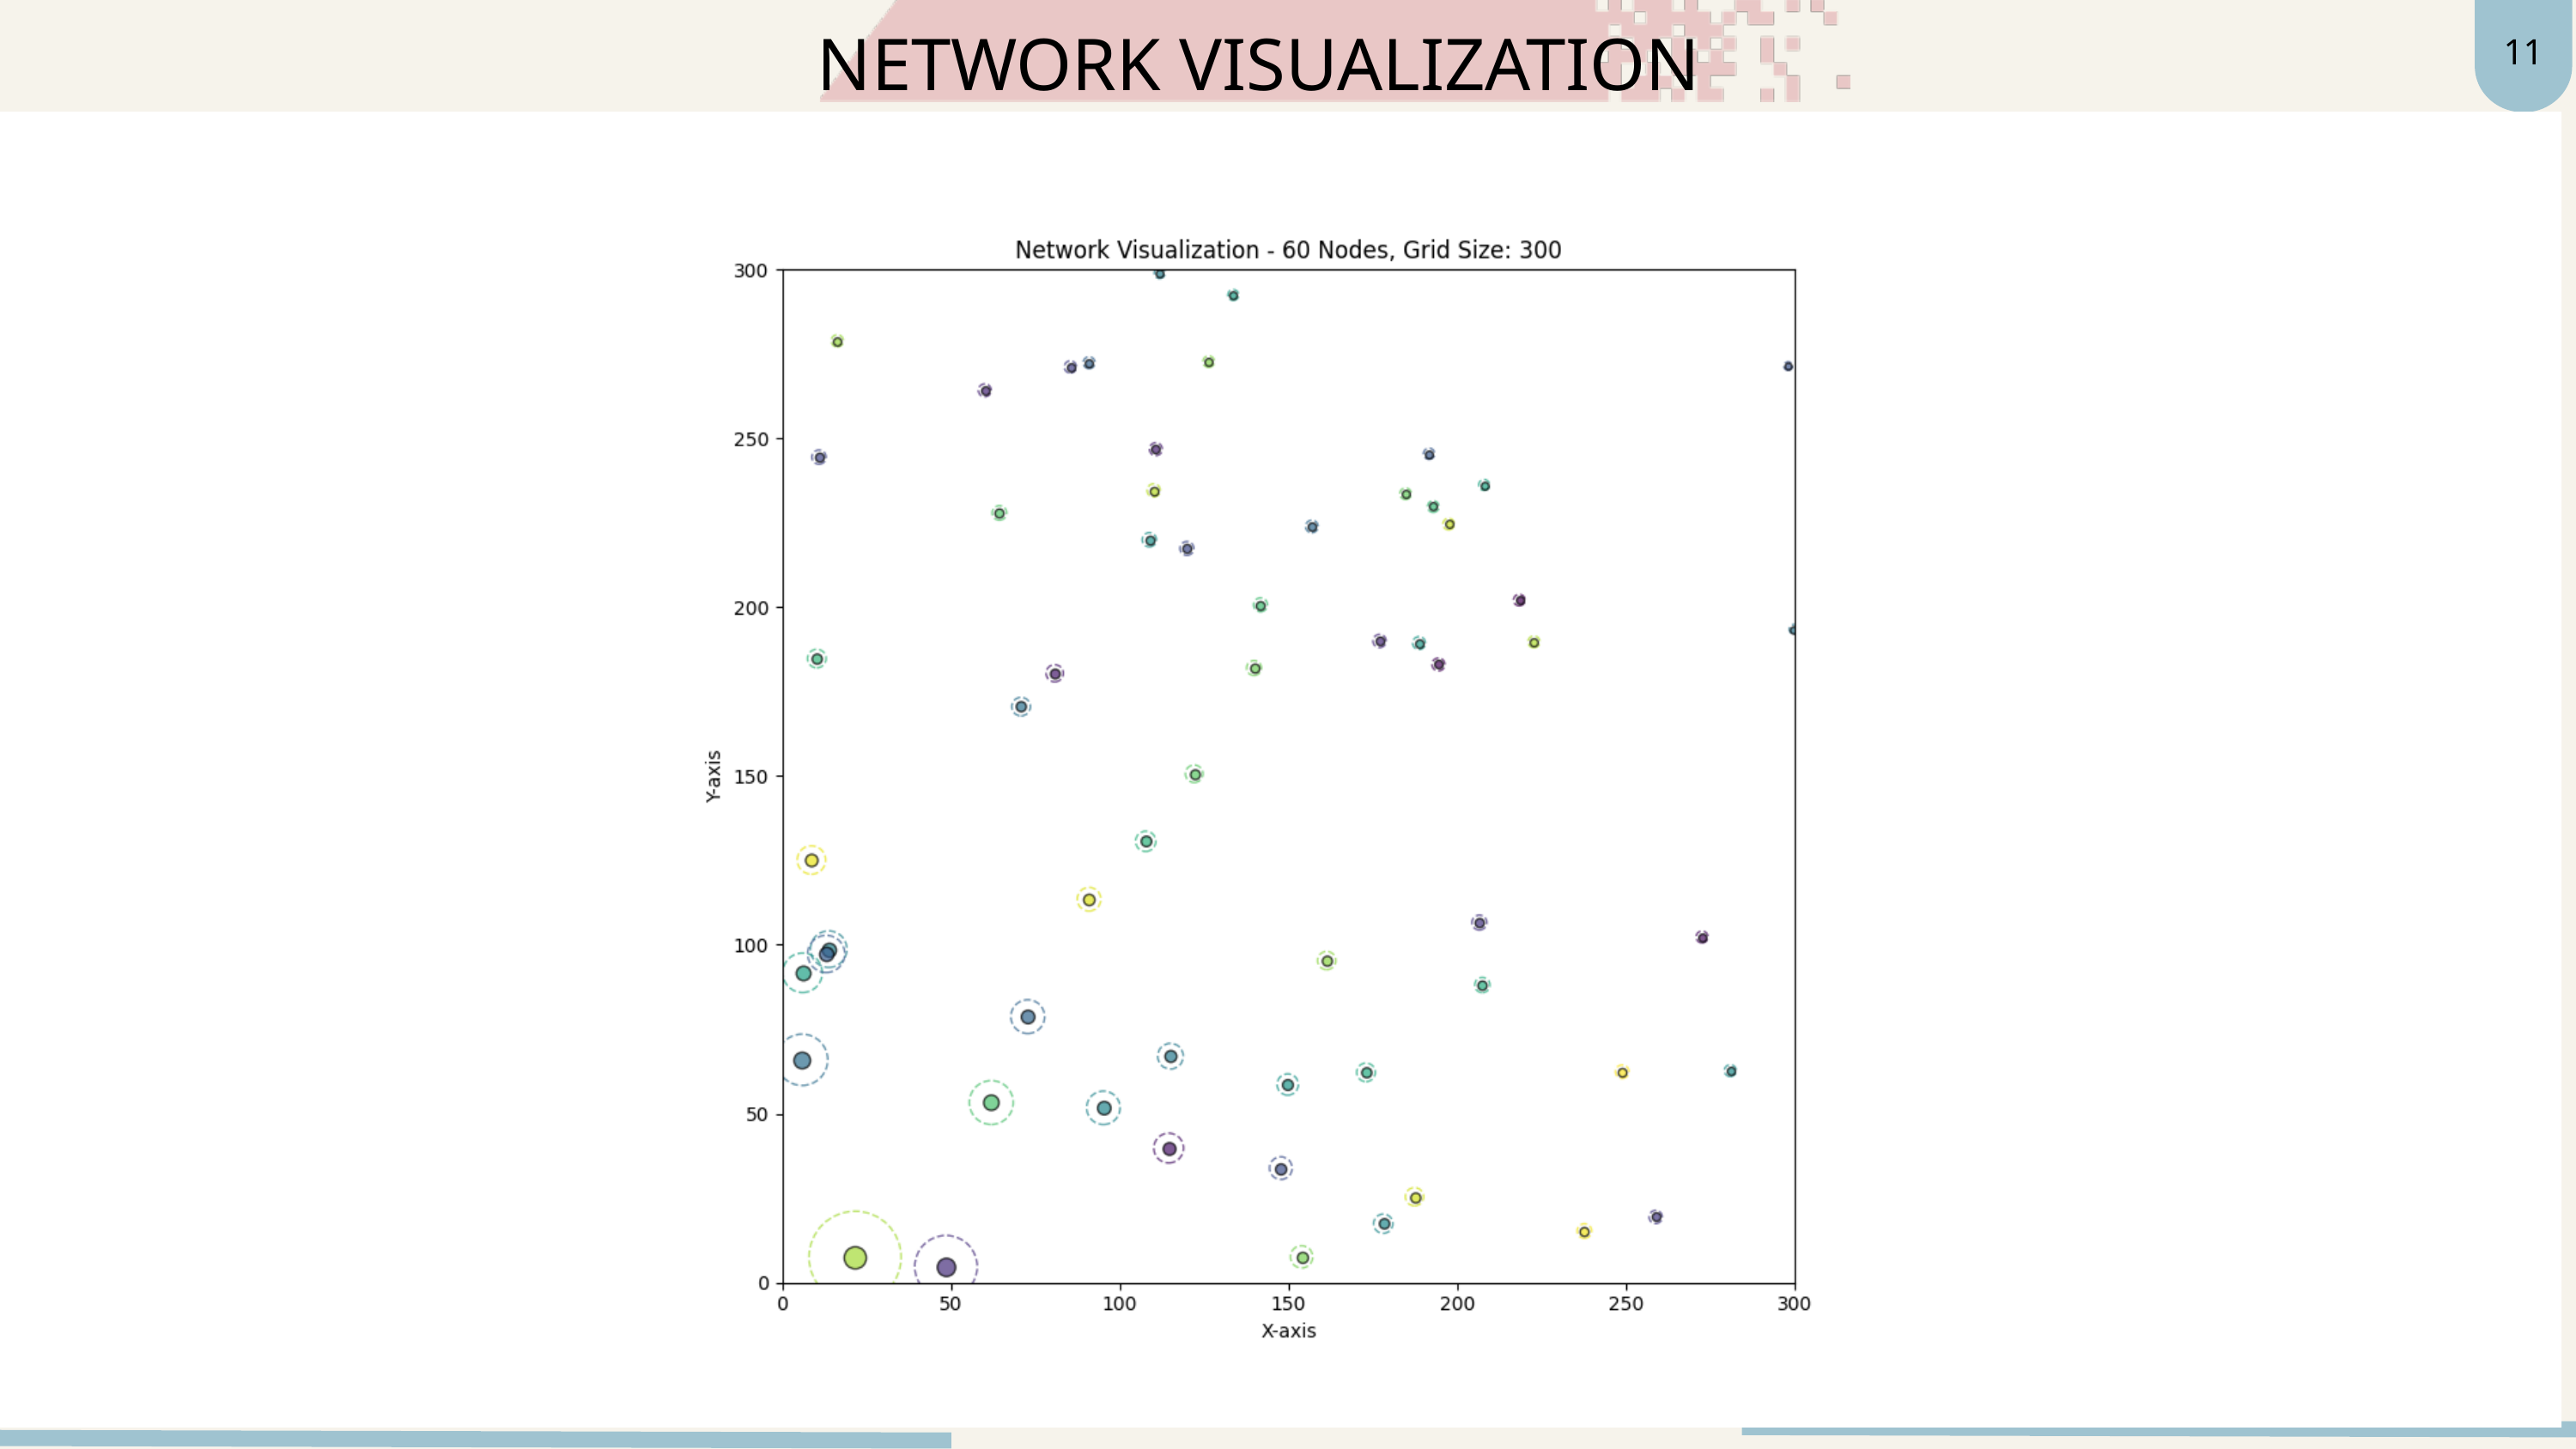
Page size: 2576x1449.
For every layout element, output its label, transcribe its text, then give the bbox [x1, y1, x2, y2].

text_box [2470, 0, 2576, 113]
text_box NETWORK VISUALIZATION [144, 4, 2373, 106]
text_box [0, 112, 2562, 1428]
text_box [819, 0, 1850, 4]
